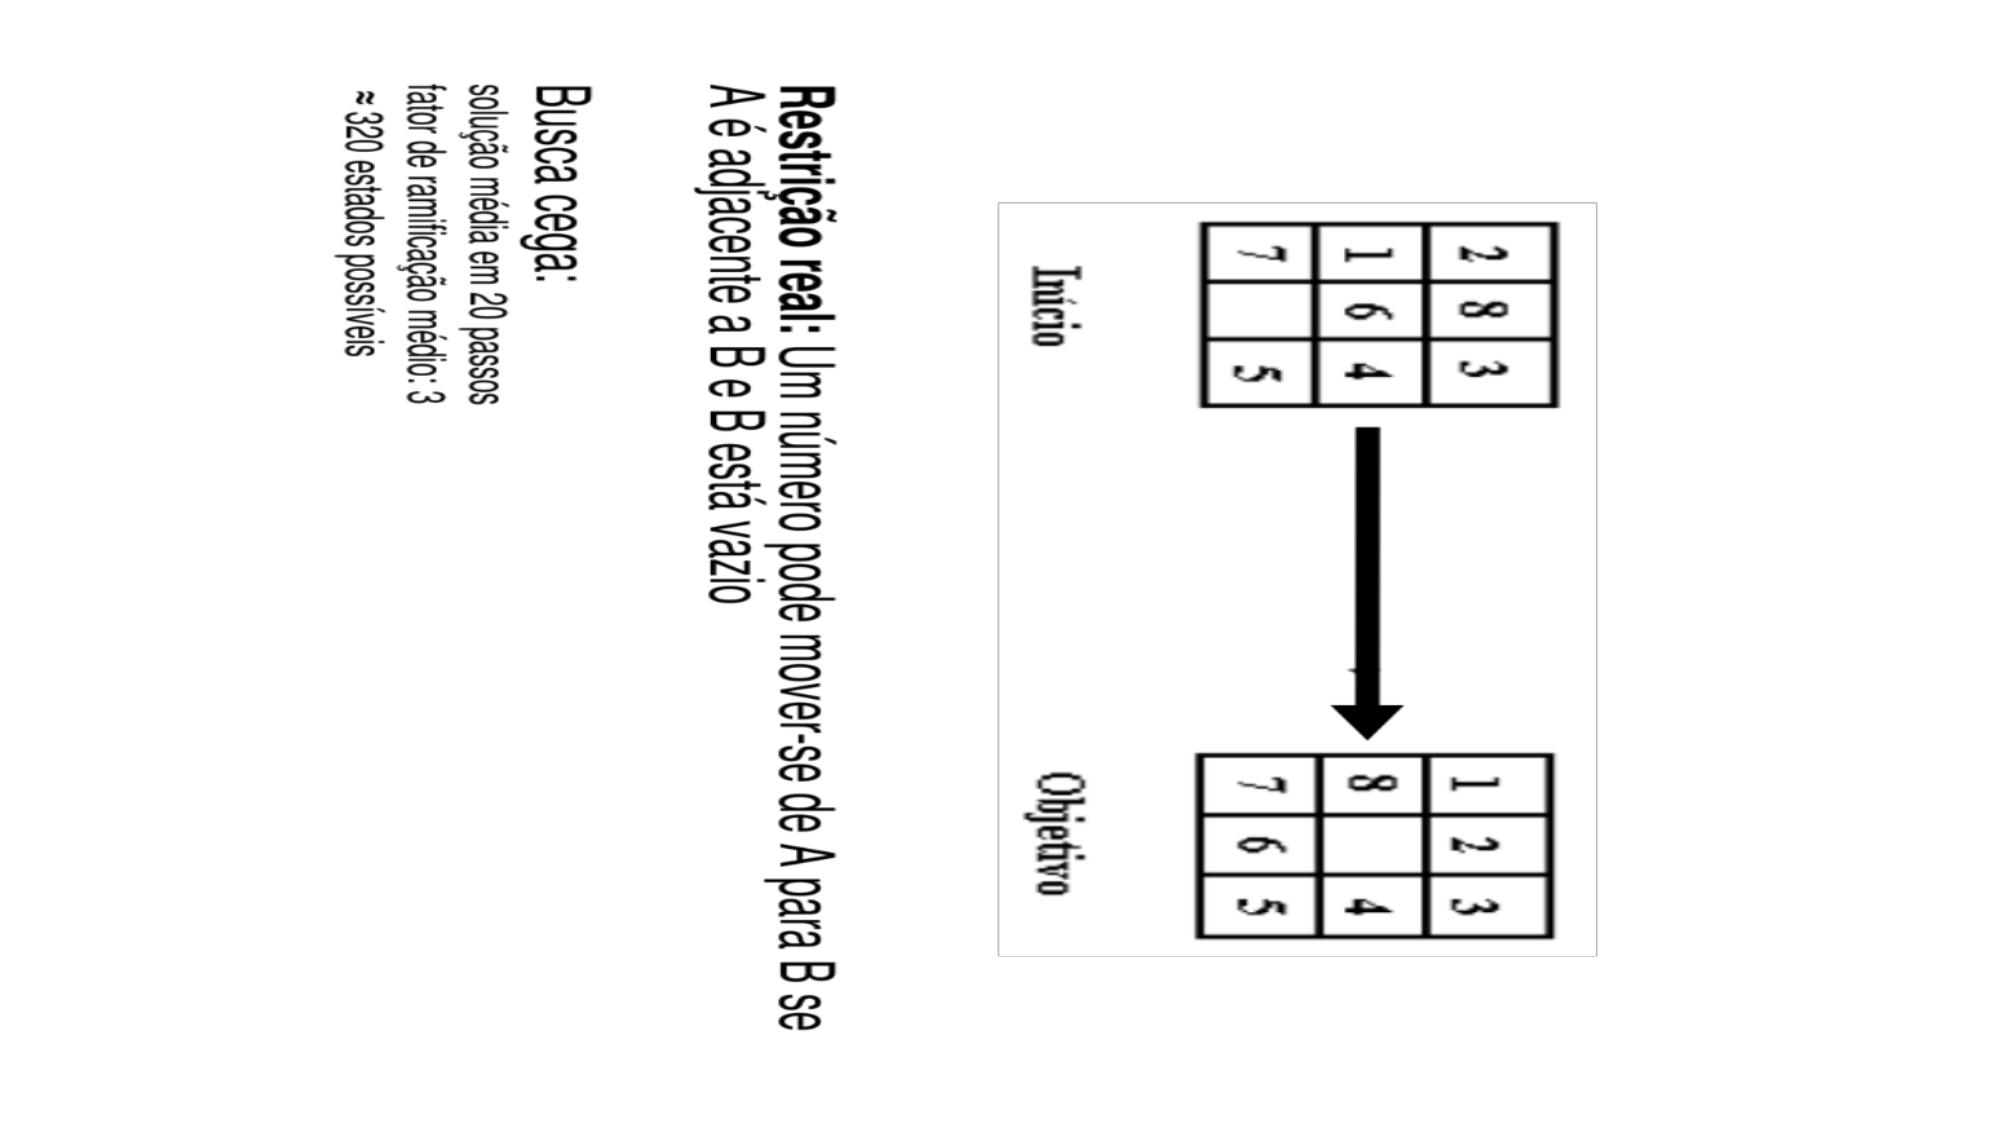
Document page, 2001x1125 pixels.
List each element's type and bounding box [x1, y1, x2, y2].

picture [437, 0, 1512, 1125]
